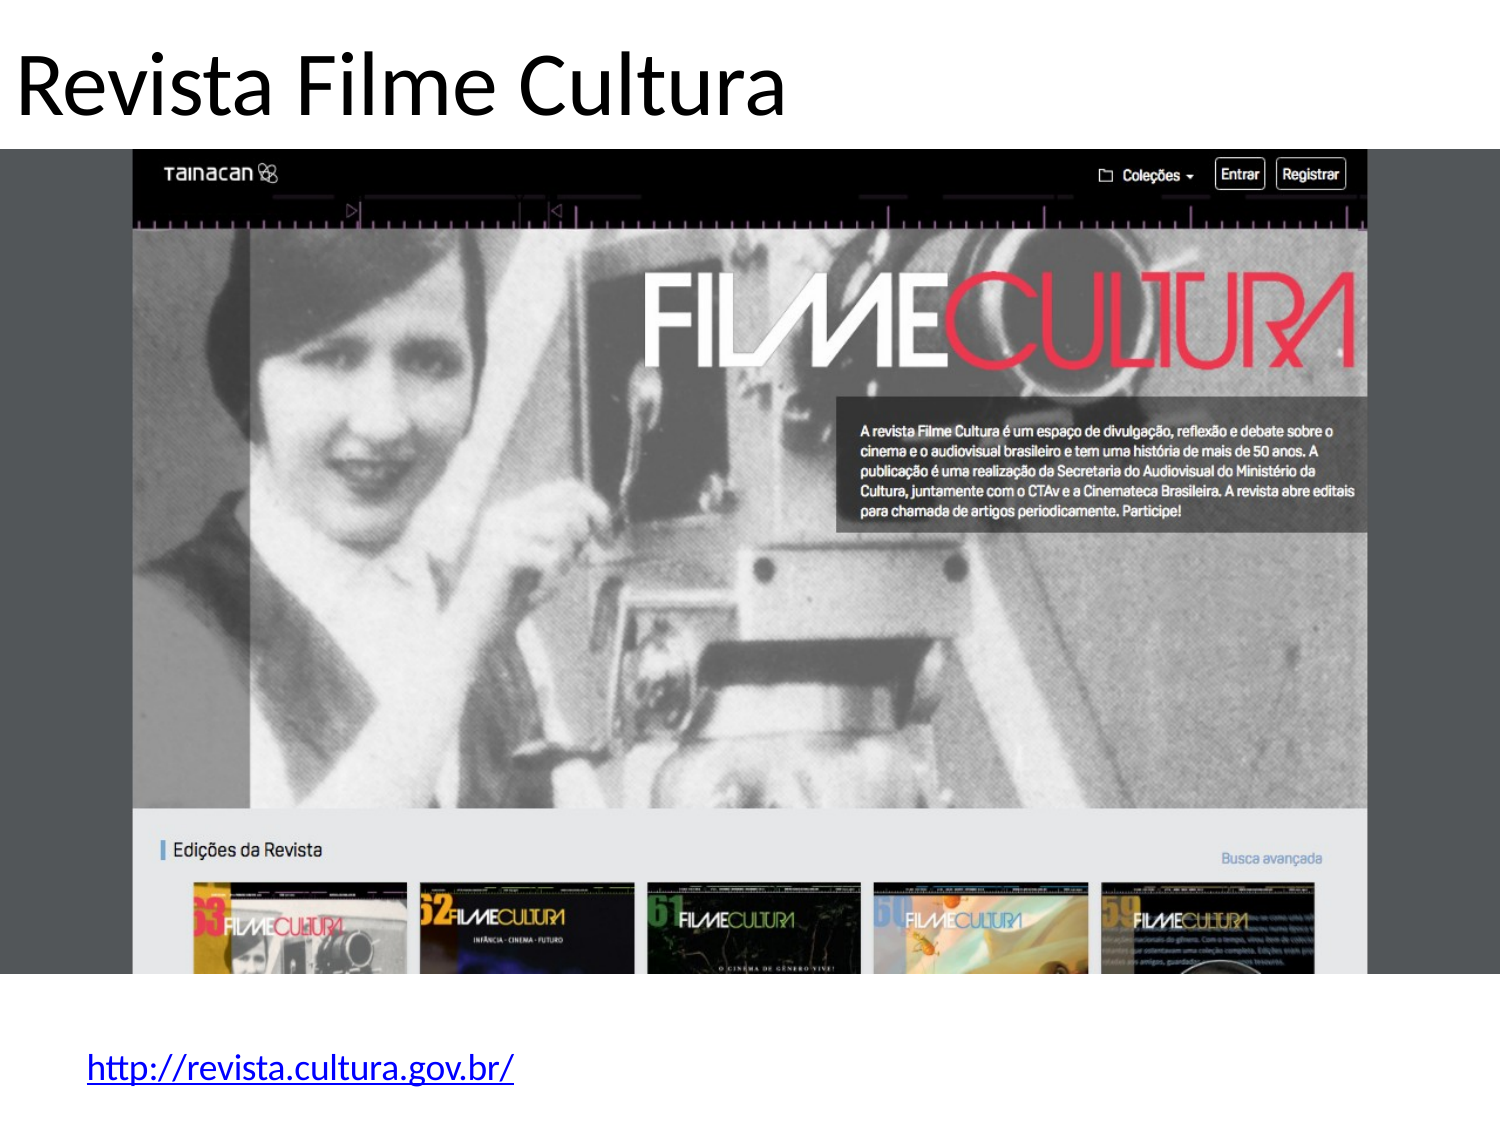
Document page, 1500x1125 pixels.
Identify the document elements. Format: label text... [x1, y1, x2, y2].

text_box http://revista.cultura.gov.br/ [84, 1040, 527, 1088]
text_box [0, 149, 1500, 974]
title Revista Filme Cultura [12, 22, 798, 213]
